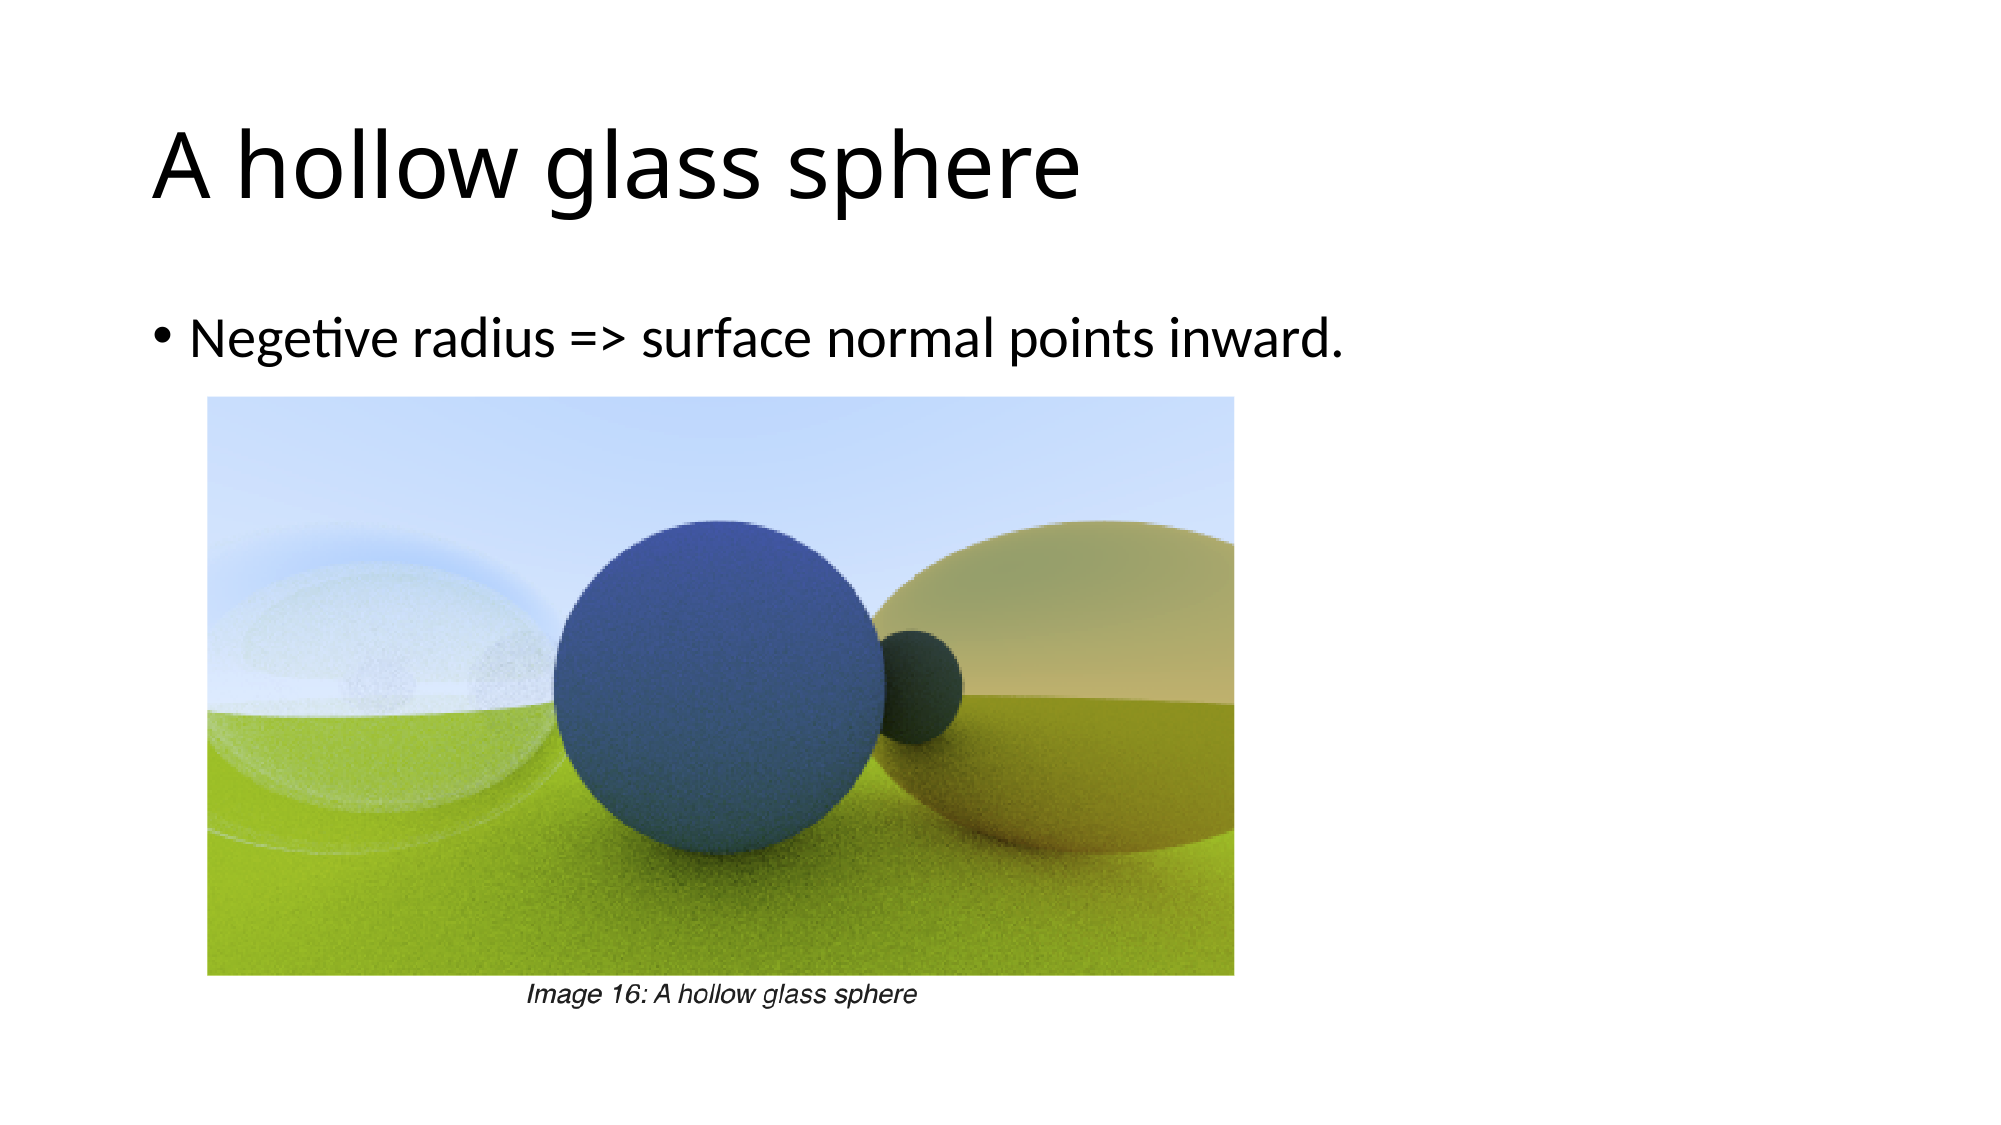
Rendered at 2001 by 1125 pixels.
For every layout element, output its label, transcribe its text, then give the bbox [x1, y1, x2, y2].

picture [193, 379, 1249, 1014]
list Negetive radius => surface normal points inward. [137, 299, 1863, 1014]
title A hollow glass sphere [137, 59, 1863, 278]
